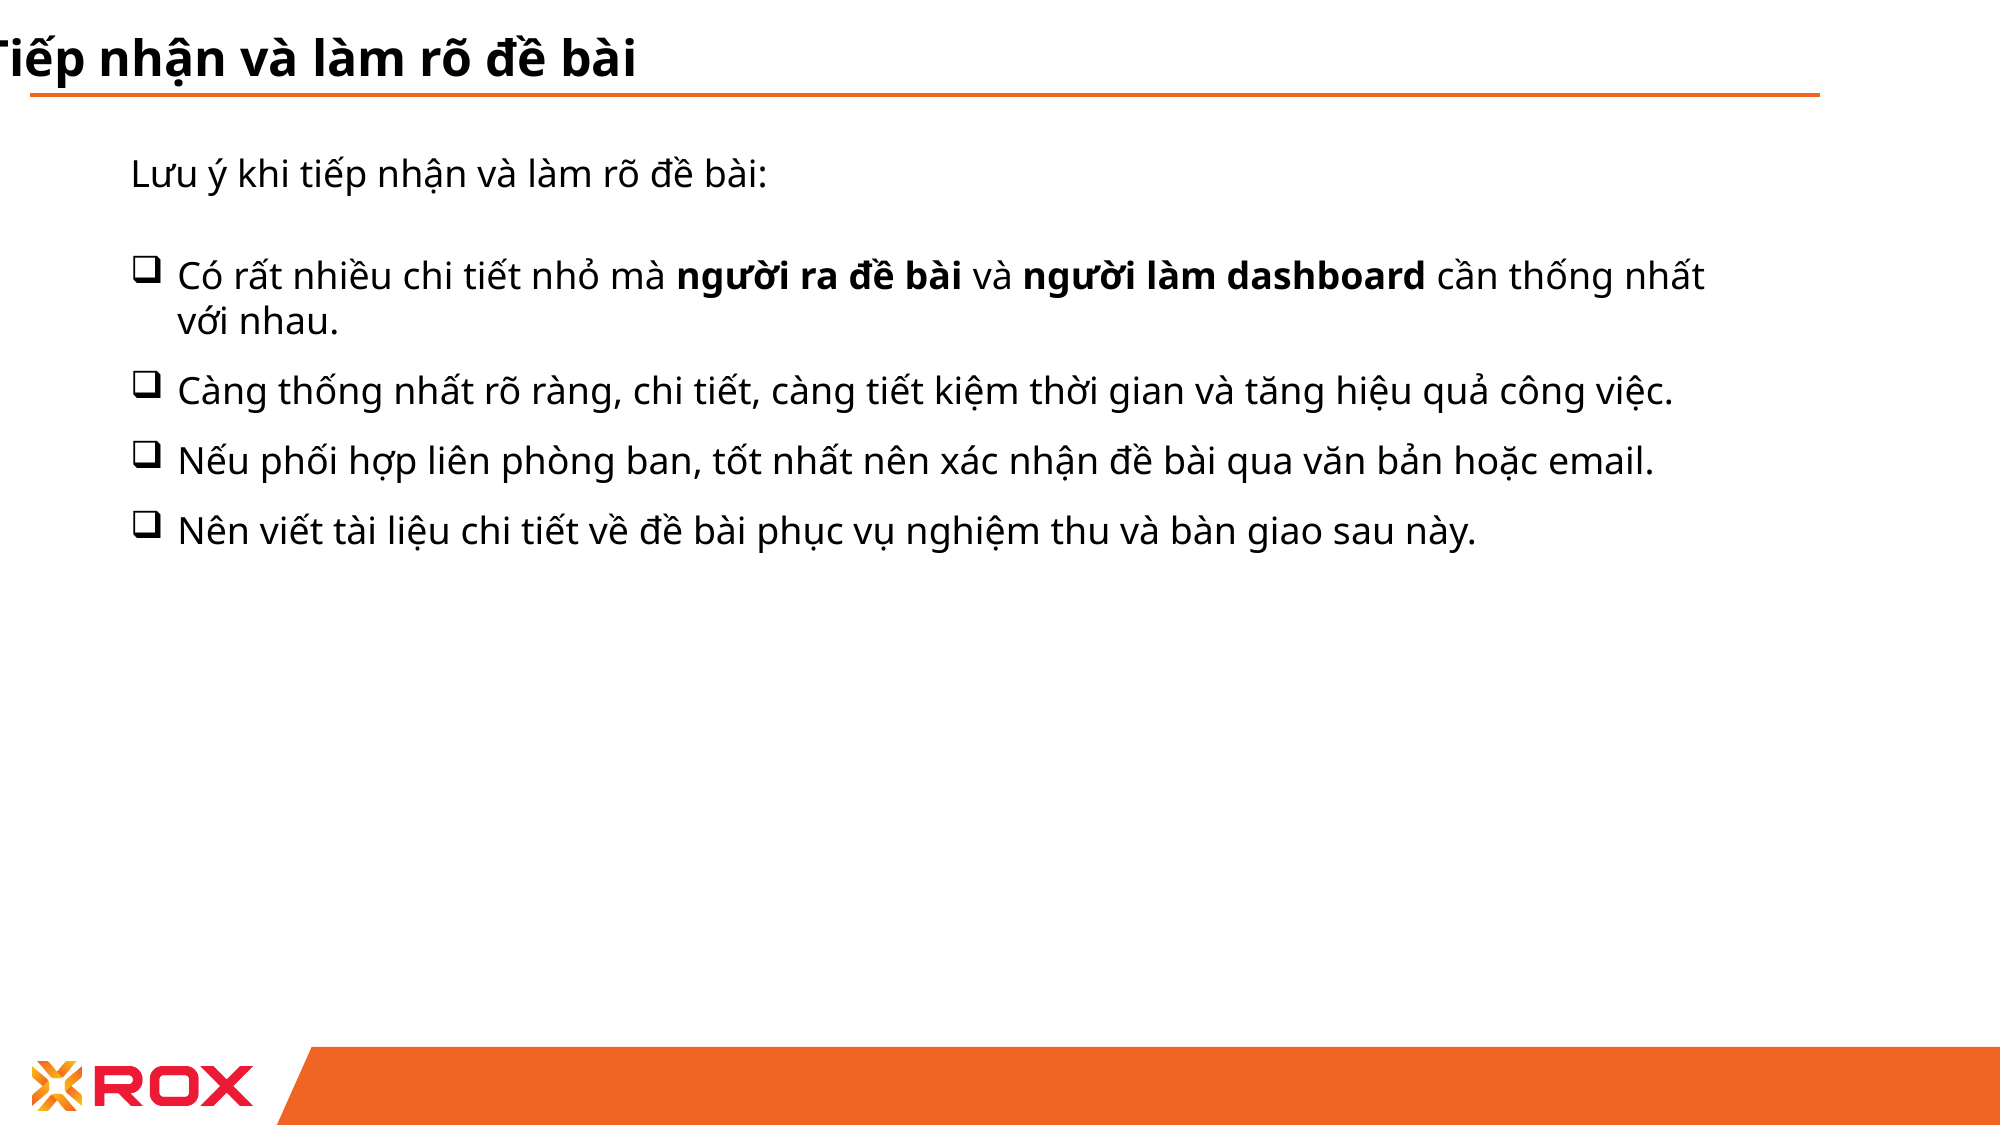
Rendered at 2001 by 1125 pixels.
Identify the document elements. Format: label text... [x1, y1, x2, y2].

text_box [275, 1045, 2000, 1125]
text_box Lưu ý khi tiếp nhận và làm rõ đề bài: Có rất nhiều chi tiết nhỏ mà người ra đề bài và người làm dashboard cần thống nhất với nhau. Càng thống nhất rõ ràng, chi tiết, càng tiết kiệm thời gian và tăng hiệu quả công việc. Nếu phối hợp liên phòng ban, tốt nhất nên xác nhận đề bài qua văn bản hoặc email. Nên viết tài liệu chi tiết về đề bài phục vụ nghiệm thu và bàn giao sau này. [115, 142, 1749, 560]
picture [16, 1051, 270, 1121]
text_box Tiếp nhận và làm rõ đề bài [0, 19, 653, 94]
